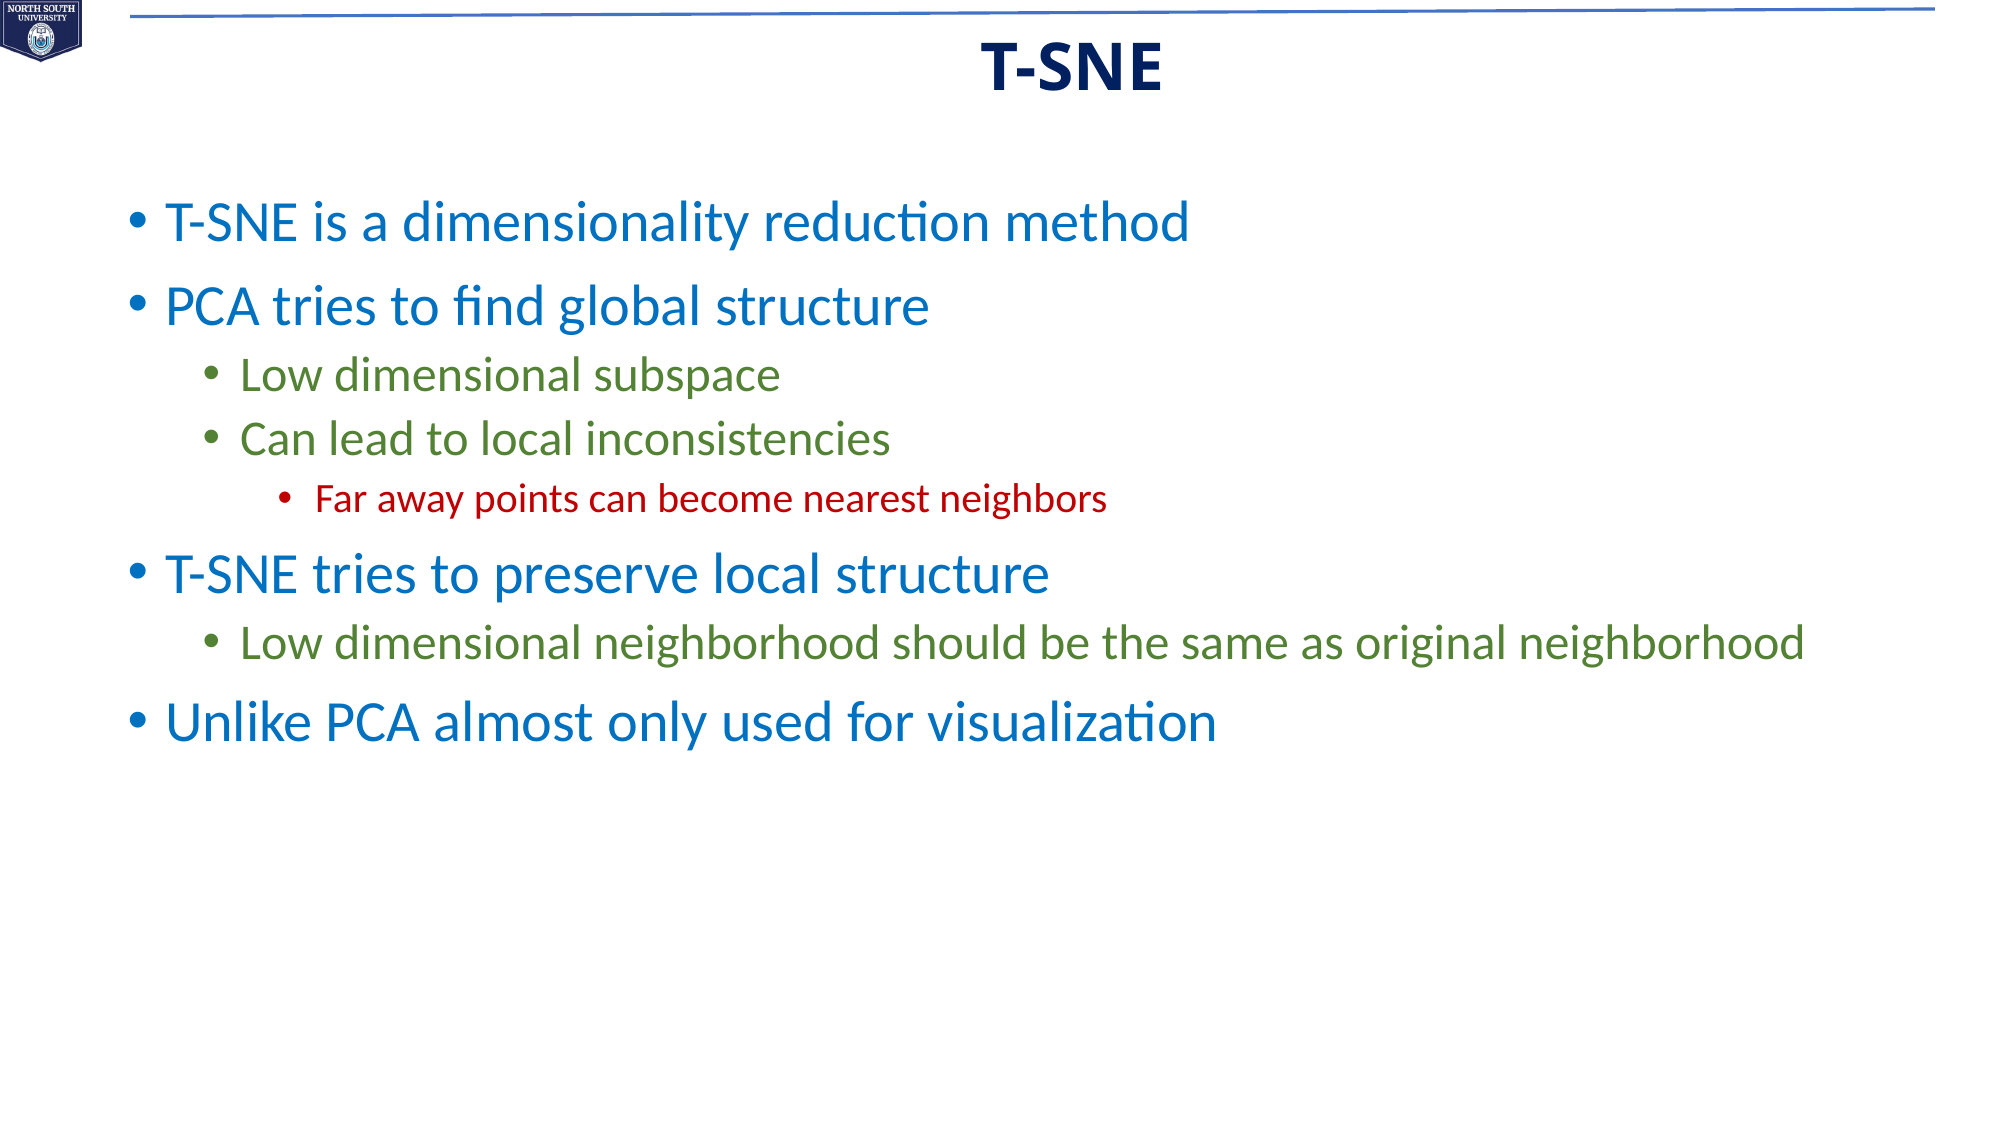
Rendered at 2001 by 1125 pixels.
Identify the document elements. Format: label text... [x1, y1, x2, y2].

title T-SNE [209, 25, 1935, 112]
picture [0, 0, 82, 65]
list T-SNE is a dimensionality reduction method PCA tries to find global structure Low dimensional subspace Can lead to local inconsistencies Far away points can become nearest neighbors T-SNE tries to preserve local structure Low dimensional neighborhood should be the same as original neighborhood Unlike PCA almost only used for visualization [112, 183, 1970, 1043]
